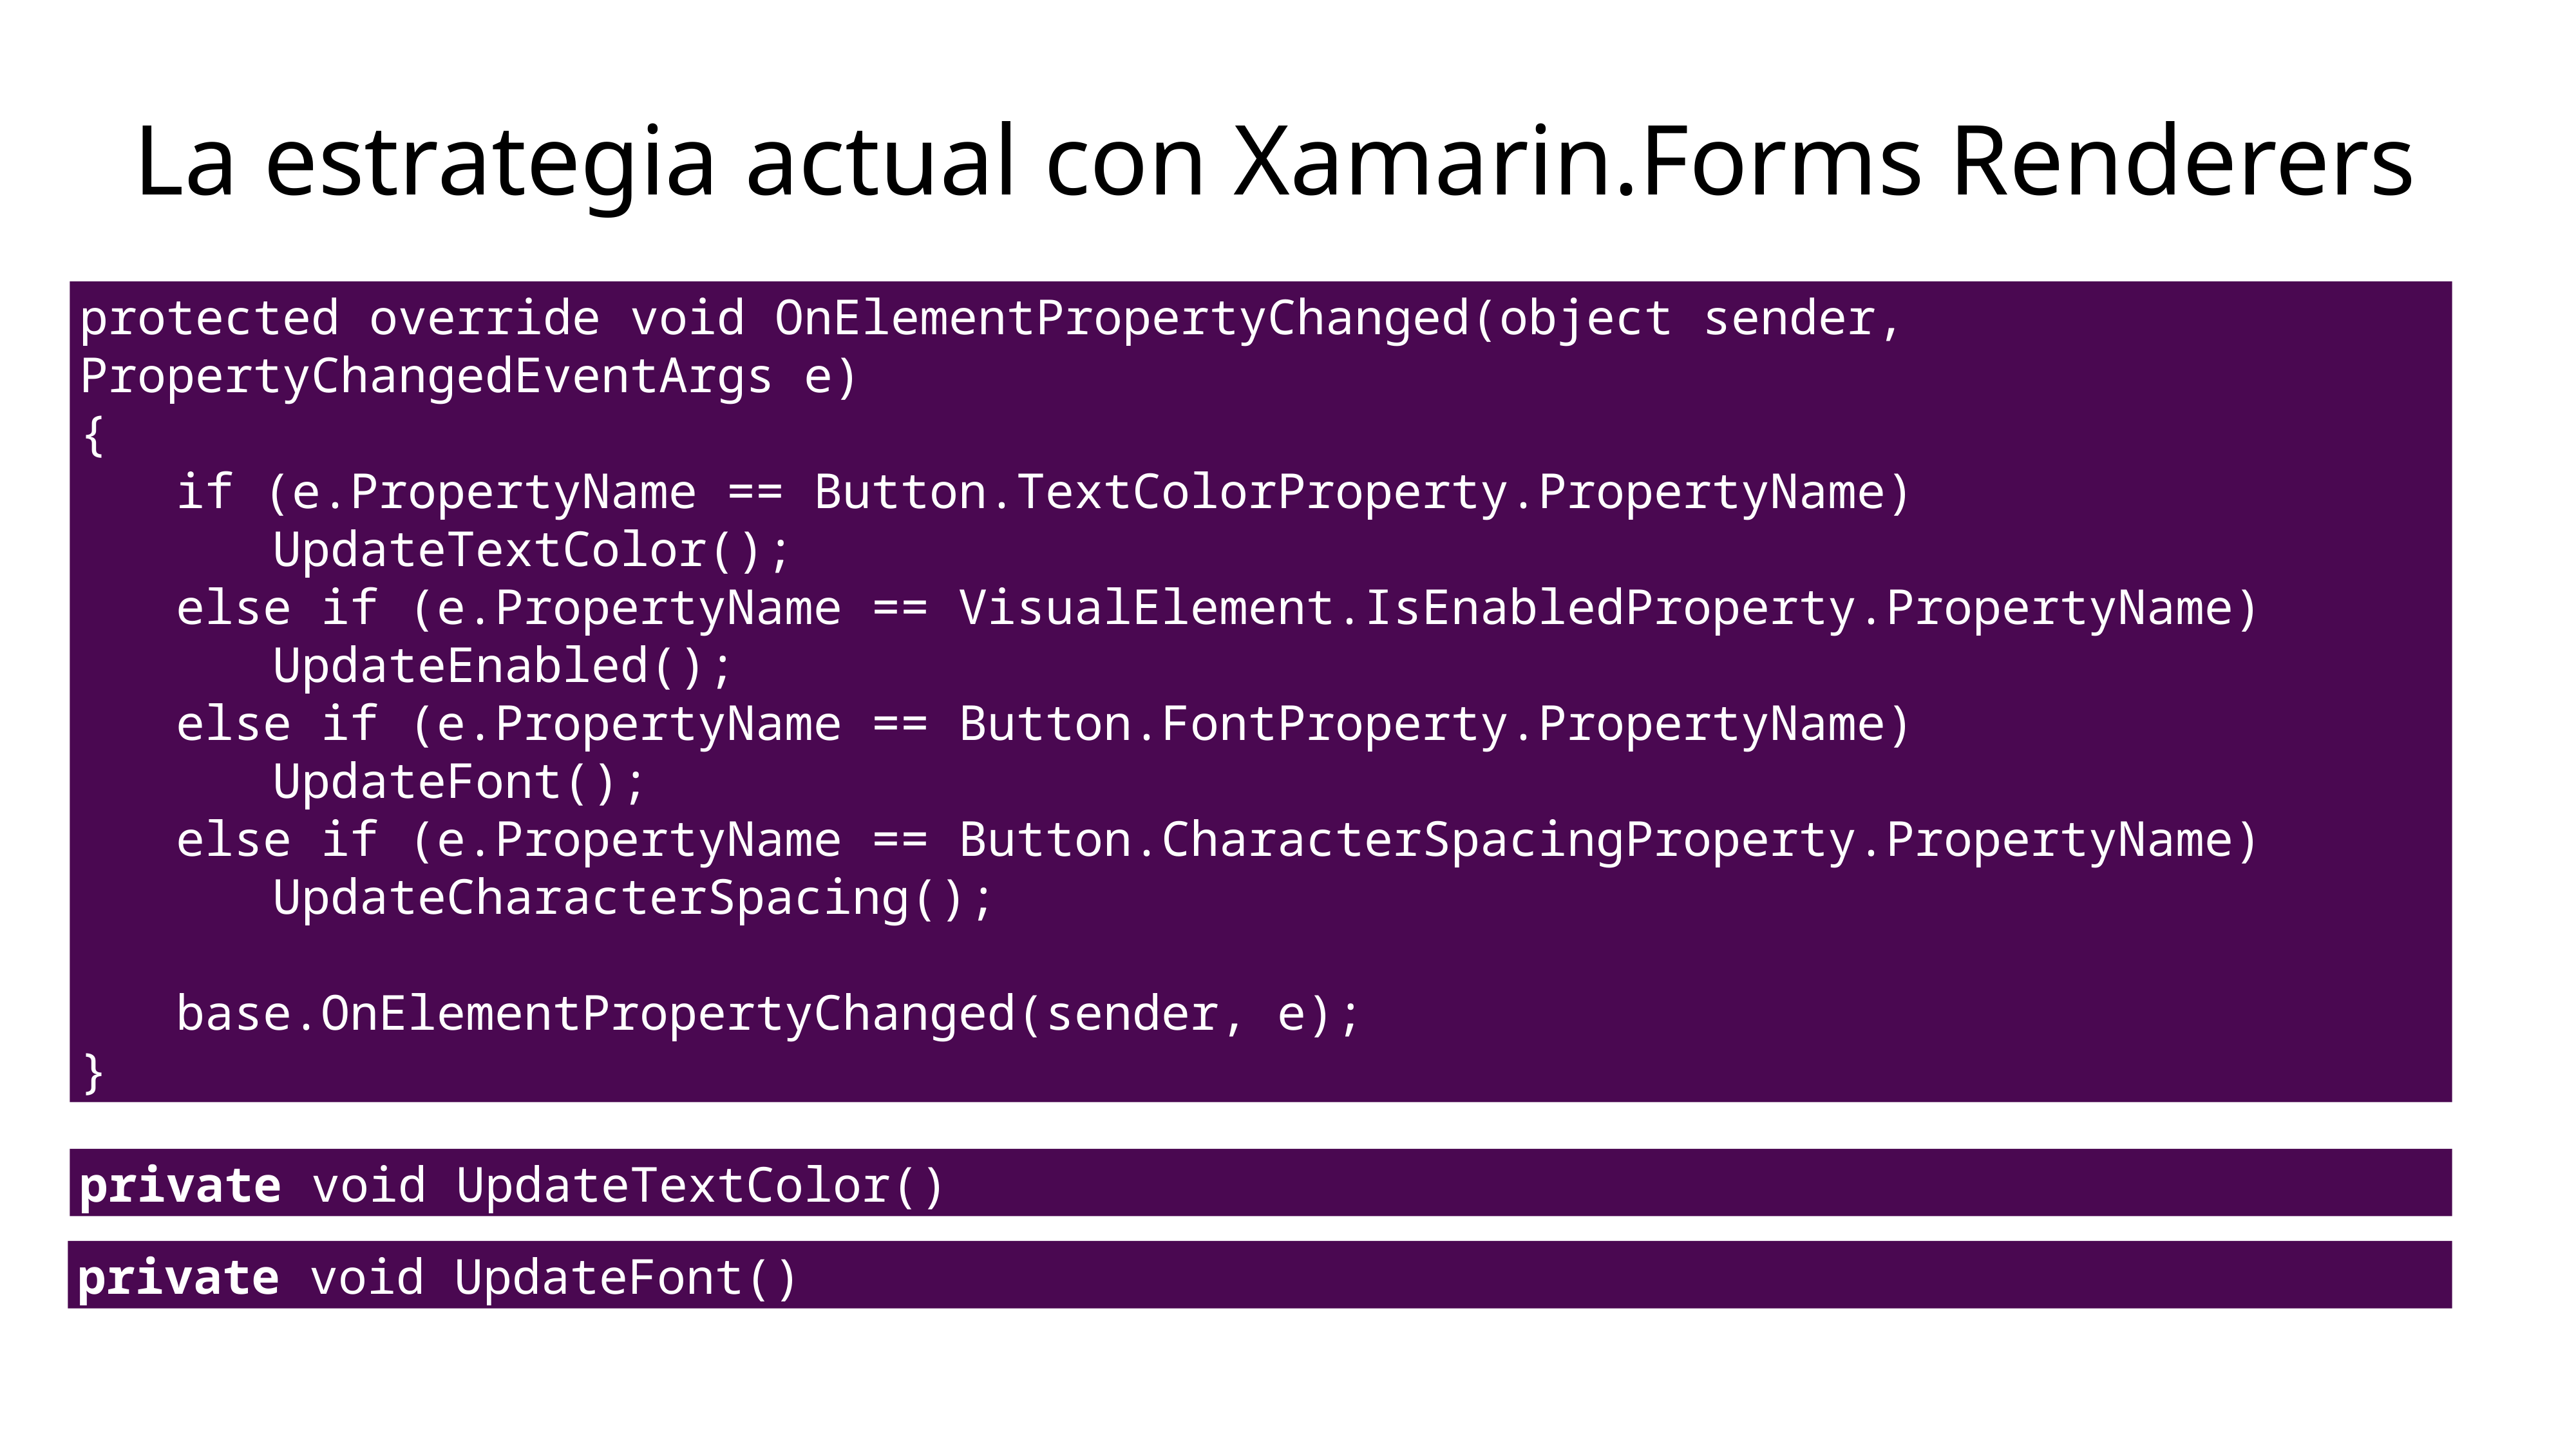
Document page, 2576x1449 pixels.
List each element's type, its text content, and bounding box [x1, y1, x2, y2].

title La estrategia actual con Xamarin.Forms Renderers [124, 105, 2452, 222]
text_box private void UpdateFont() [68, 1240, 2452, 1309]
text_box private void UpdateTextColor() [70, 1148, 2452, 1217]
text_box protected override void OnElementPropertyChanged(object sender, PropertyChangedEventArgs e) { if (e.PropertyName == Button.TextColorProperty.PropertyName) UpdateTextColor(); else if (e.PropertyName == VisualElement.IsEnabledProperty.PropertyName) UpdateEnabled(); else if (e.PropertyName == Button.FontProperty.PropertyName) UpdateFont(); else if (e.PropertyName == Button.CharacterSpacingProperty.PropertyName) UpdateCharacterSpacing(); base.OnElementPropertyChanged(sender, e); } [70, 281, 2452, 1103]
